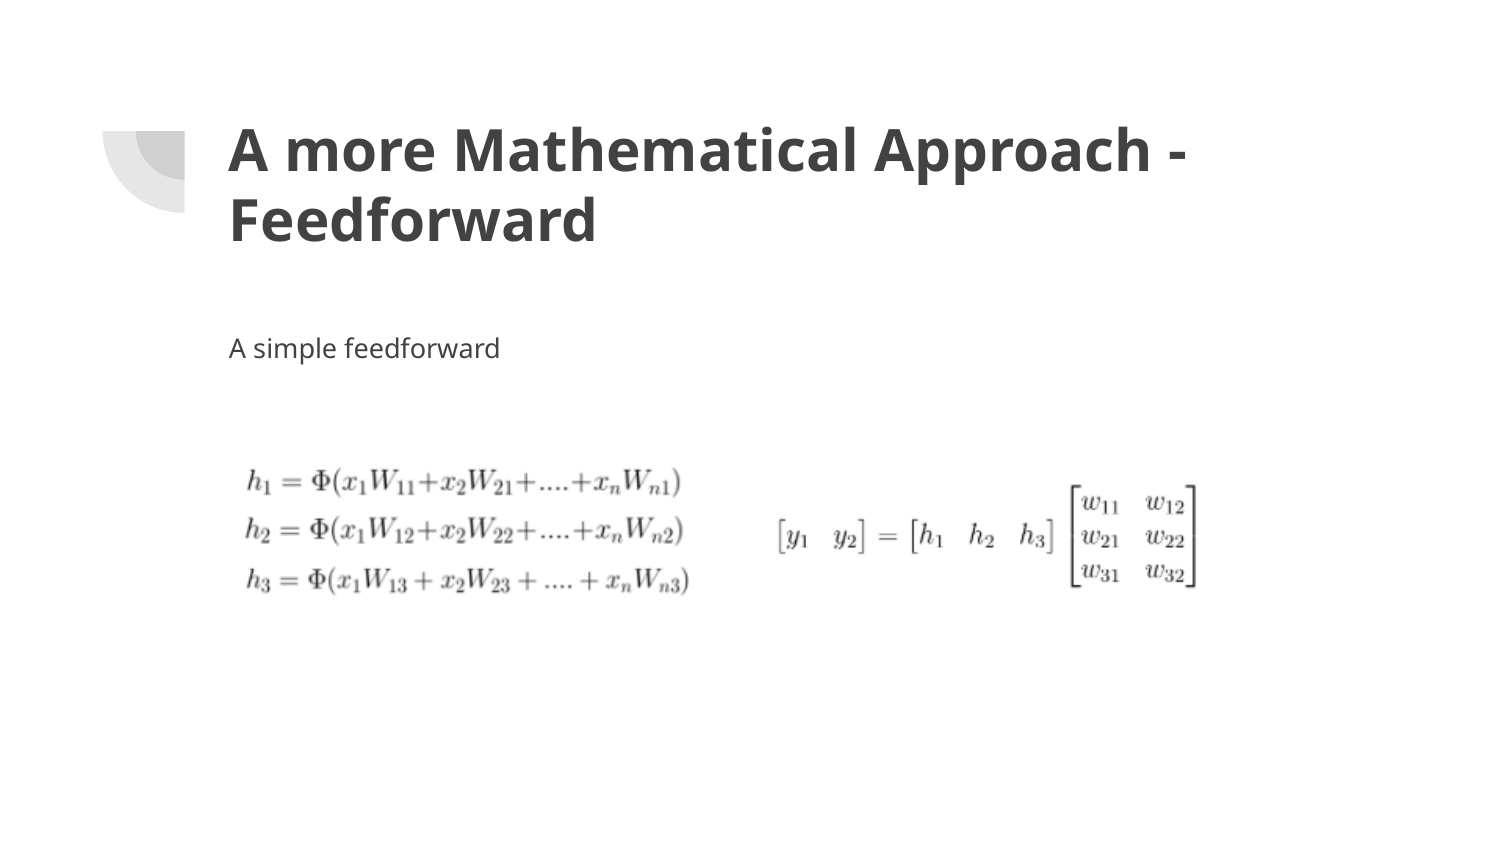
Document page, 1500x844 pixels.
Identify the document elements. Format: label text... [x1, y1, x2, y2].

list A simple feedforward [213, 311, 523, 381]
picture [213, 441, 725, 616]
picture [734, 445, 1232, 612]
title A more Mathematical Approach - Feedforward [213, 98, 1368, 263]
